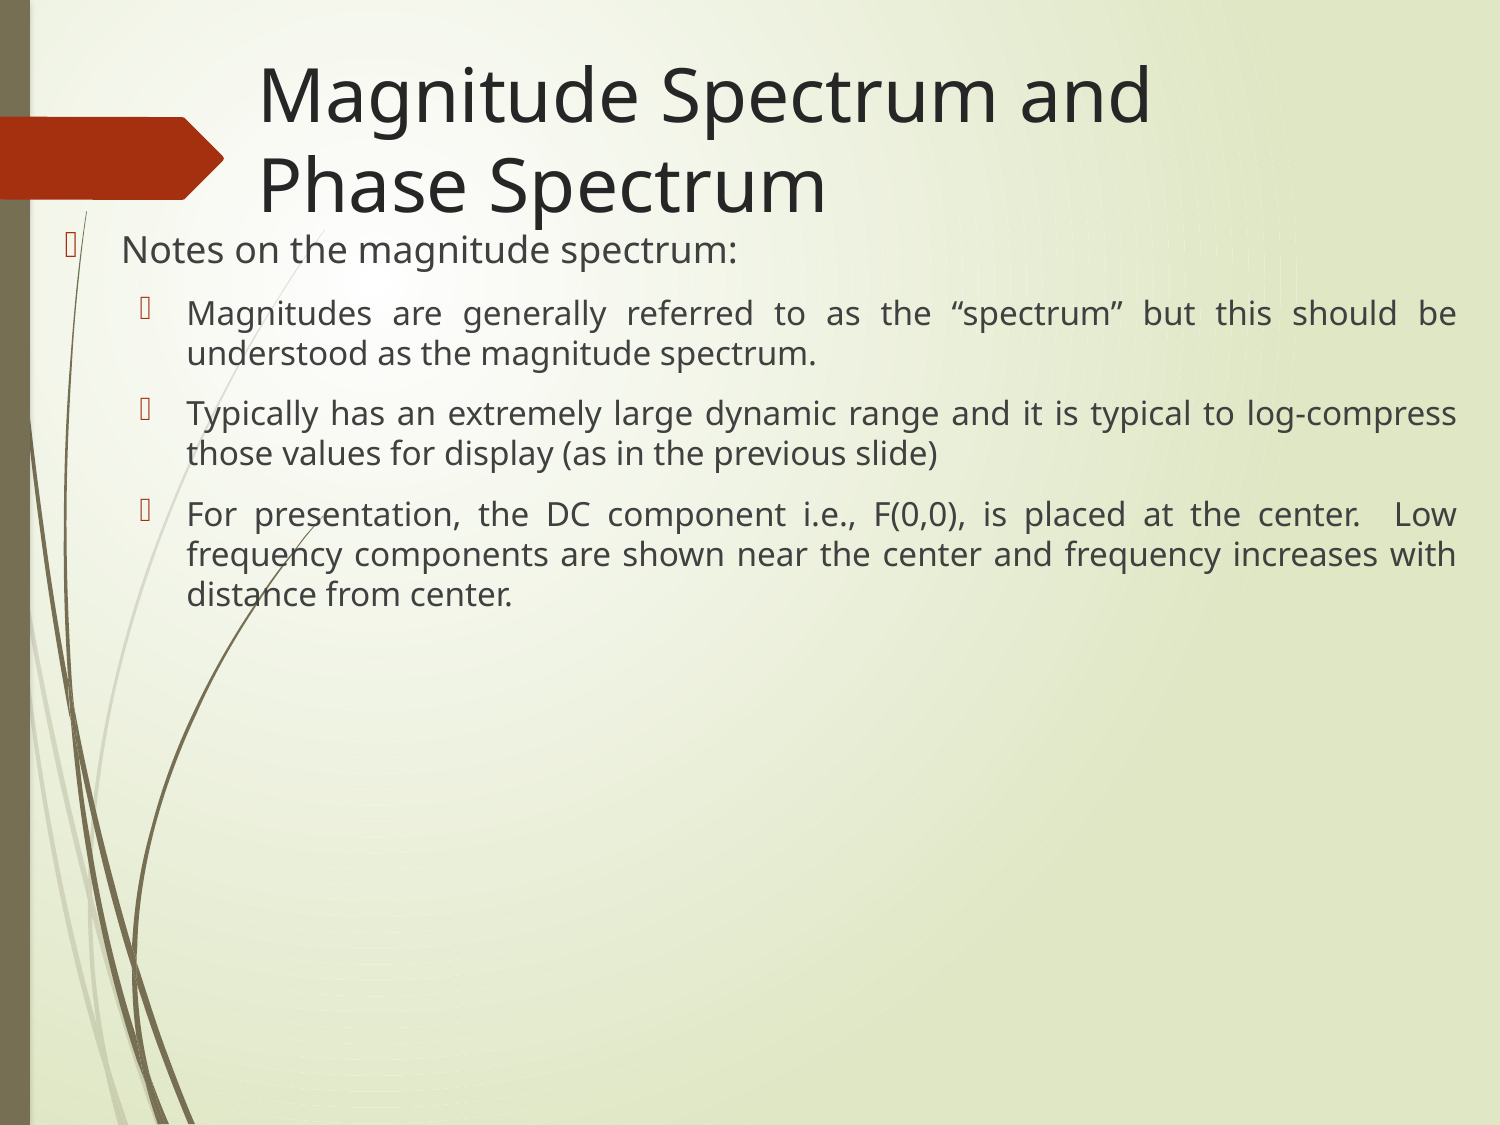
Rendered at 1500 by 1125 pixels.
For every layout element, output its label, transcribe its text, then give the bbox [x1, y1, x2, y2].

list Notes on the magnitude spectrum: Magnitudes are generally referred to as the “spectrum” but this should be understood as the magnitude spectrum. Typically has an extremely large dynamic range and it is typical to log-compress those values for display (as in the previous slide) For presentation, the DC component i.e., F(0,0), is placed at the center. Low frequency components are shown near the center and frequency increases with distance from center. [49, 218, 1475, 1125]
title Magnitude Spectrum and Phase Spectrum [242, 39, 1324, 218]
